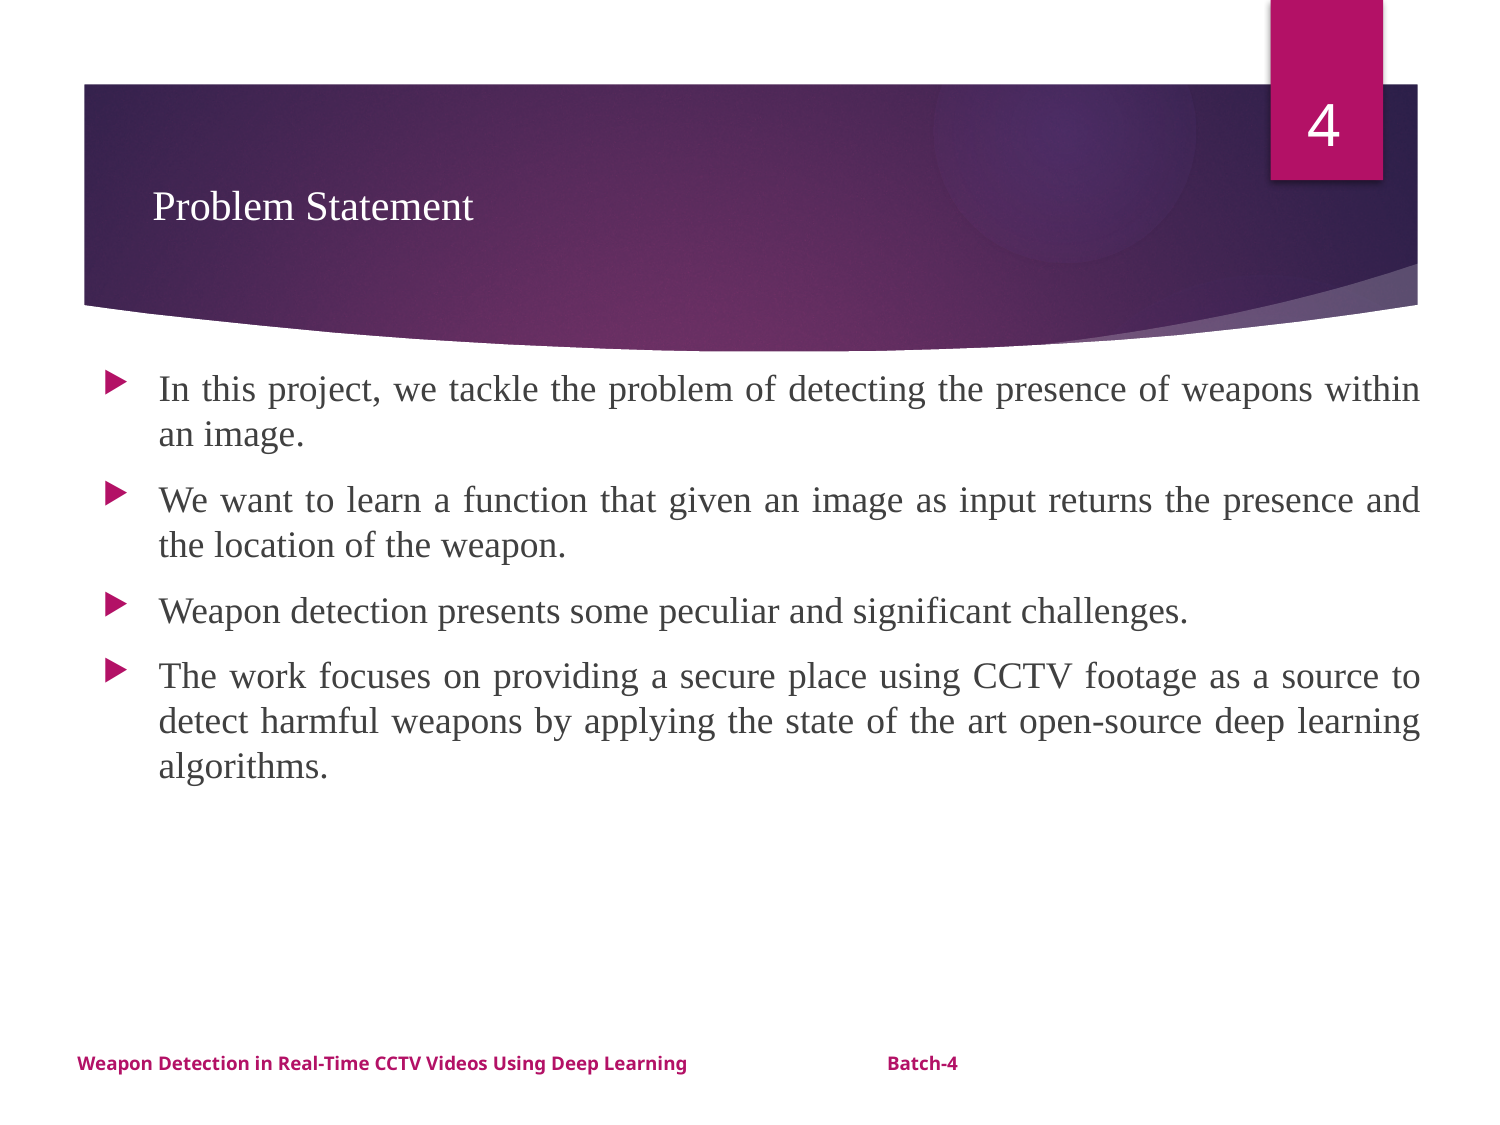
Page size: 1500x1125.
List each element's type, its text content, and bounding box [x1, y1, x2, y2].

footer Weapon Detection in Real-Time CCTV Videos Using Deep Learning Batch-4 [62, 1025, 1463, 1082]
list In this project, we tackle the problem of detecting the presence of weapons within an image. We want to learn a function that given an image as input returns the presence and the location of the weapon. Weapon detection presents some peculiar and significant challenges. The work focuses on providing a secure place using CCTV footage as a source to detect harmful weapons by applying the state of the art open-source deep learning algorithms. [87, 356, 1438, 950]
slide_number 4 [1259, 48, 1390, 175]
title Problem Statement [137, 170, 1179, 287]
